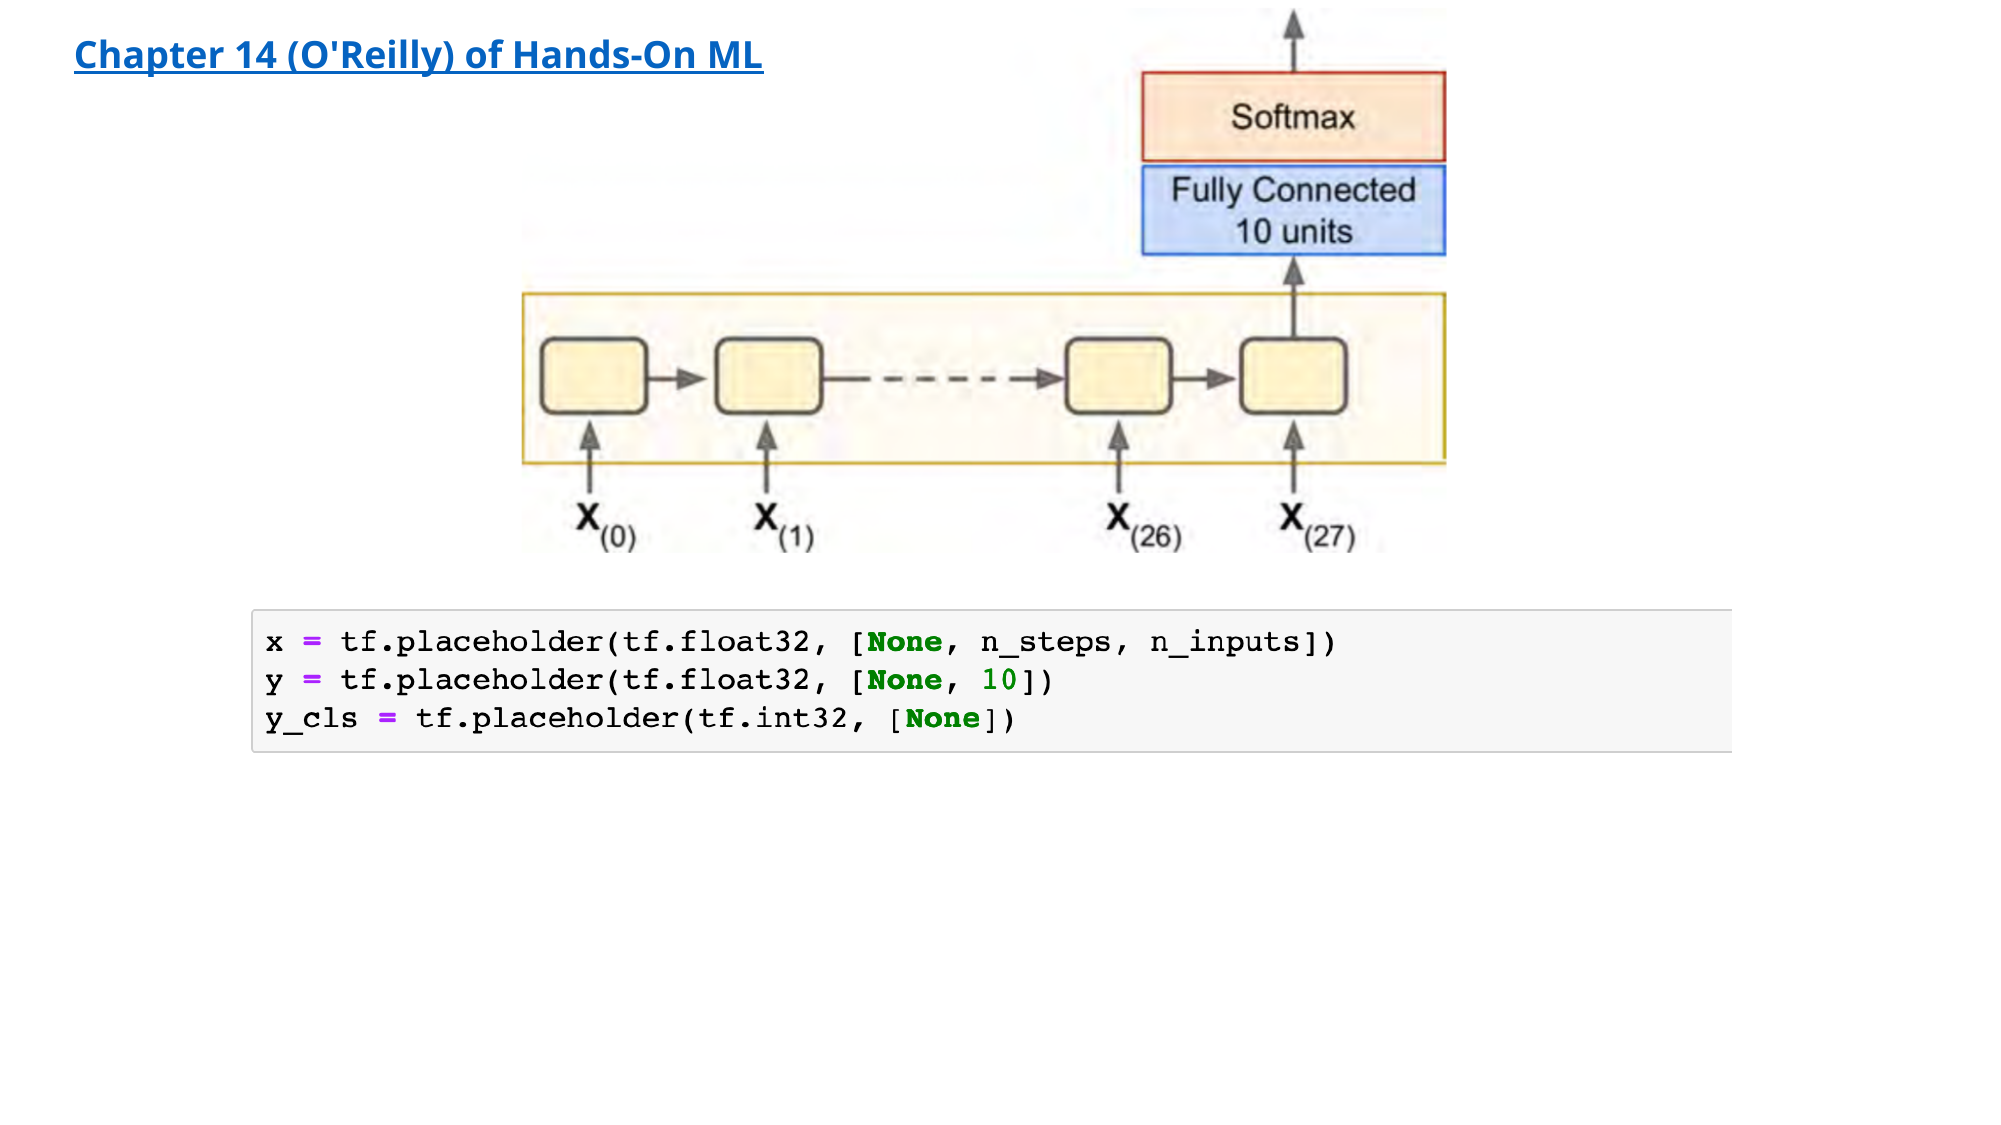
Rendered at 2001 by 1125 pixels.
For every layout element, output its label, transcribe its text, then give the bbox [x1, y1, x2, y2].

picture [52, 593, 1902, 1125]
text_box Chapter 14 (O'Reilly) of Hands-On ML [59, 23, 512, 90]
picture [512, 0, 1460, 561]
